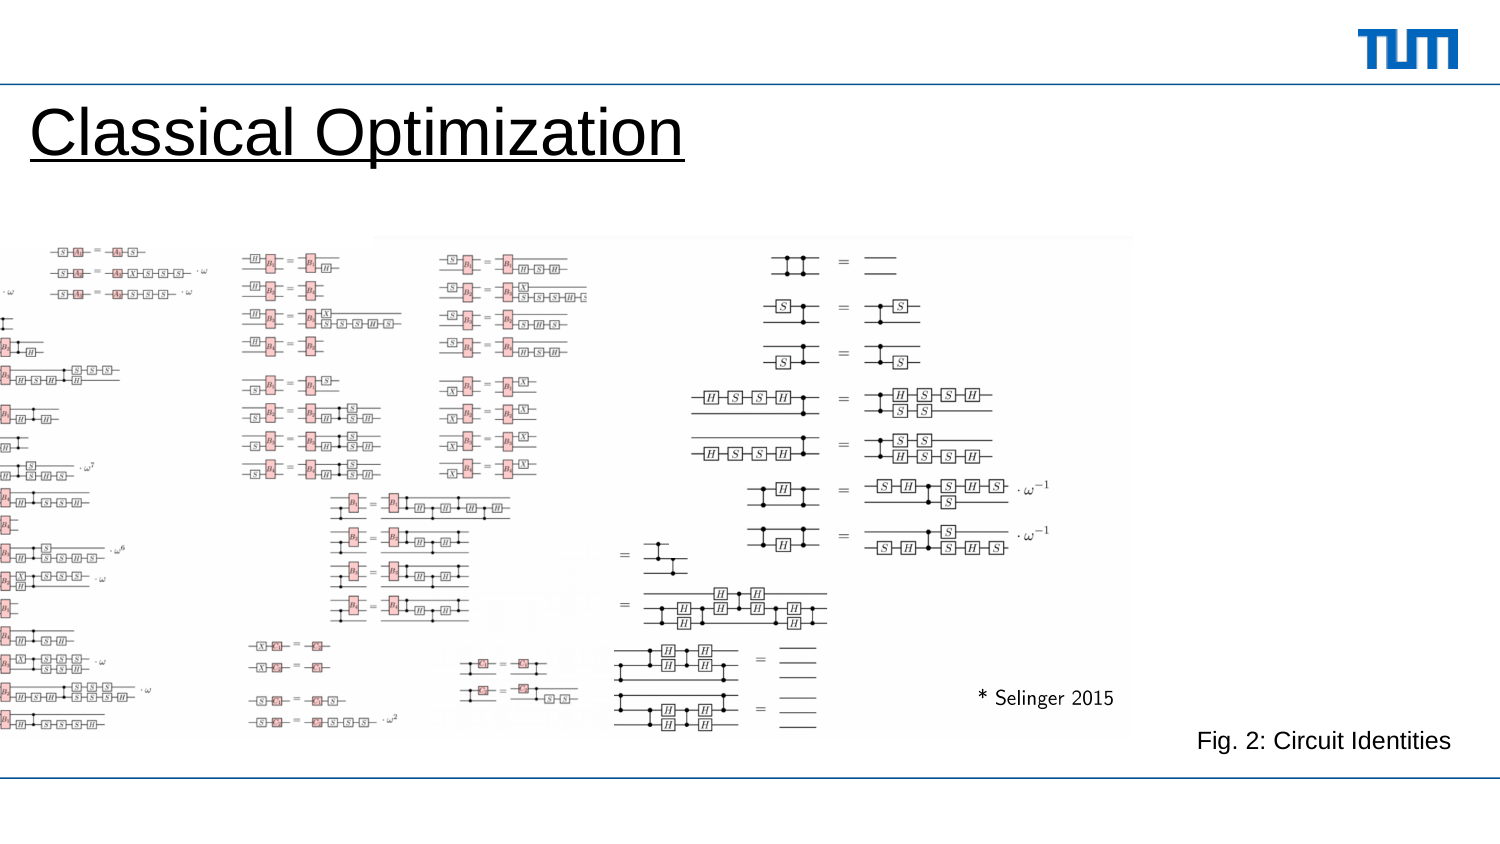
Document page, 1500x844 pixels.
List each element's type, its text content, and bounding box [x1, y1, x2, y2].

picture [0, 247, 615, 741]
picture [1358, 29, 1458, 69]
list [373, 235, 1133, 739]
title Classical Optimization [29, 89, 1477, 178]
text_box Fig. 2: Circuit Identities [1182, 717, 1467, 762]
